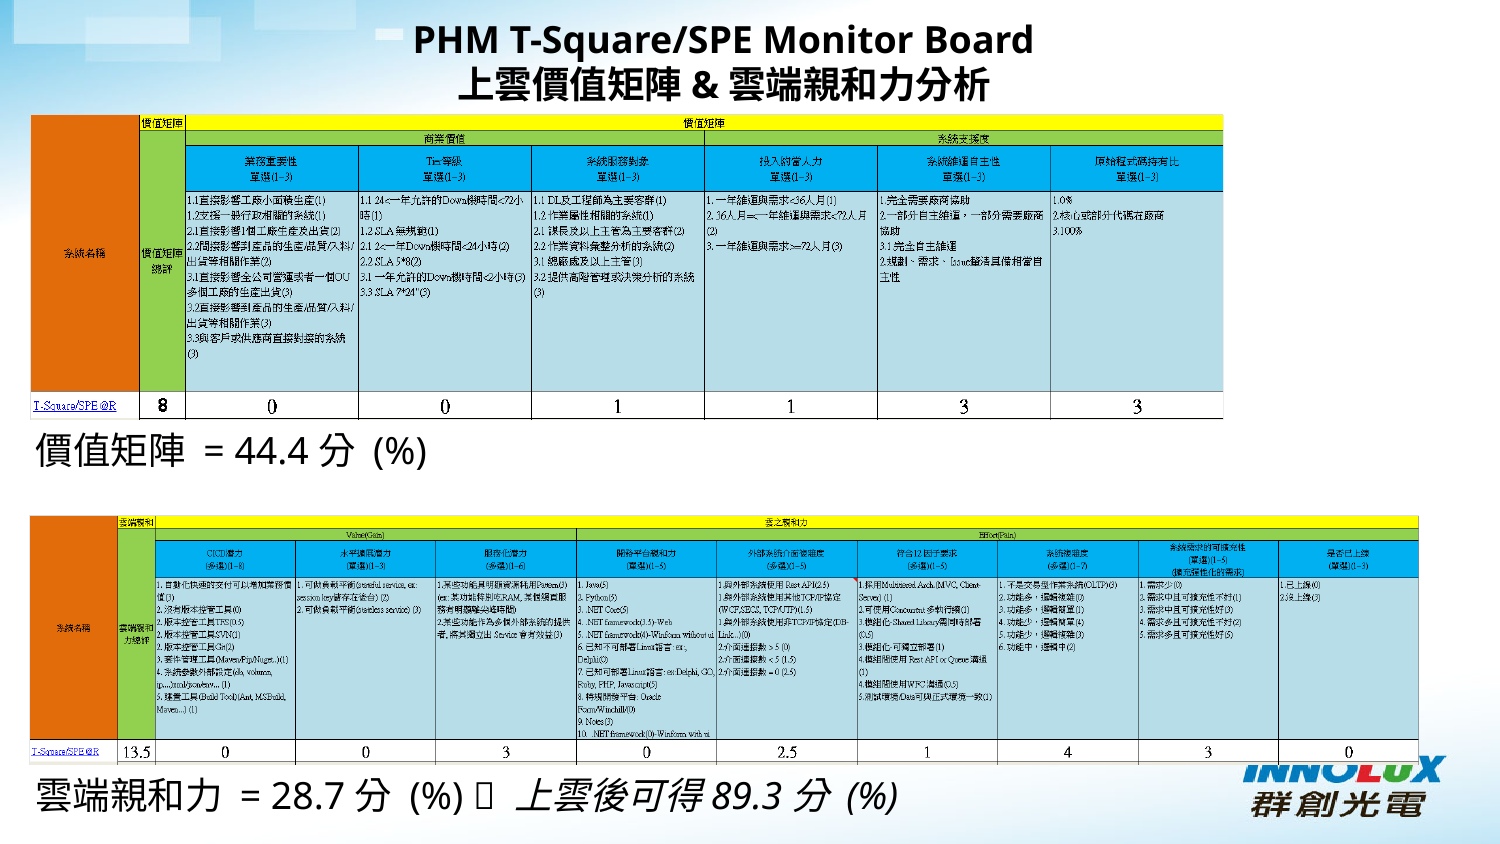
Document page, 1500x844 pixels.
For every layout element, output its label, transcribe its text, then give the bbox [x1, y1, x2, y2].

picture [0, 0, 1500, 844]
text_box 雲端親和力 = 28.7分 (%)  上雲後可得89.3分 (%) [19, 764, 914, 825]
text_box 價值矩陣 = 44.4分 (%) [20, 419, 442, 480]
text_box PHM T-Square/SPE Monitor Board 上雲價值矩陣&雲端親和力分析 [397, 8, 1051, 113]
